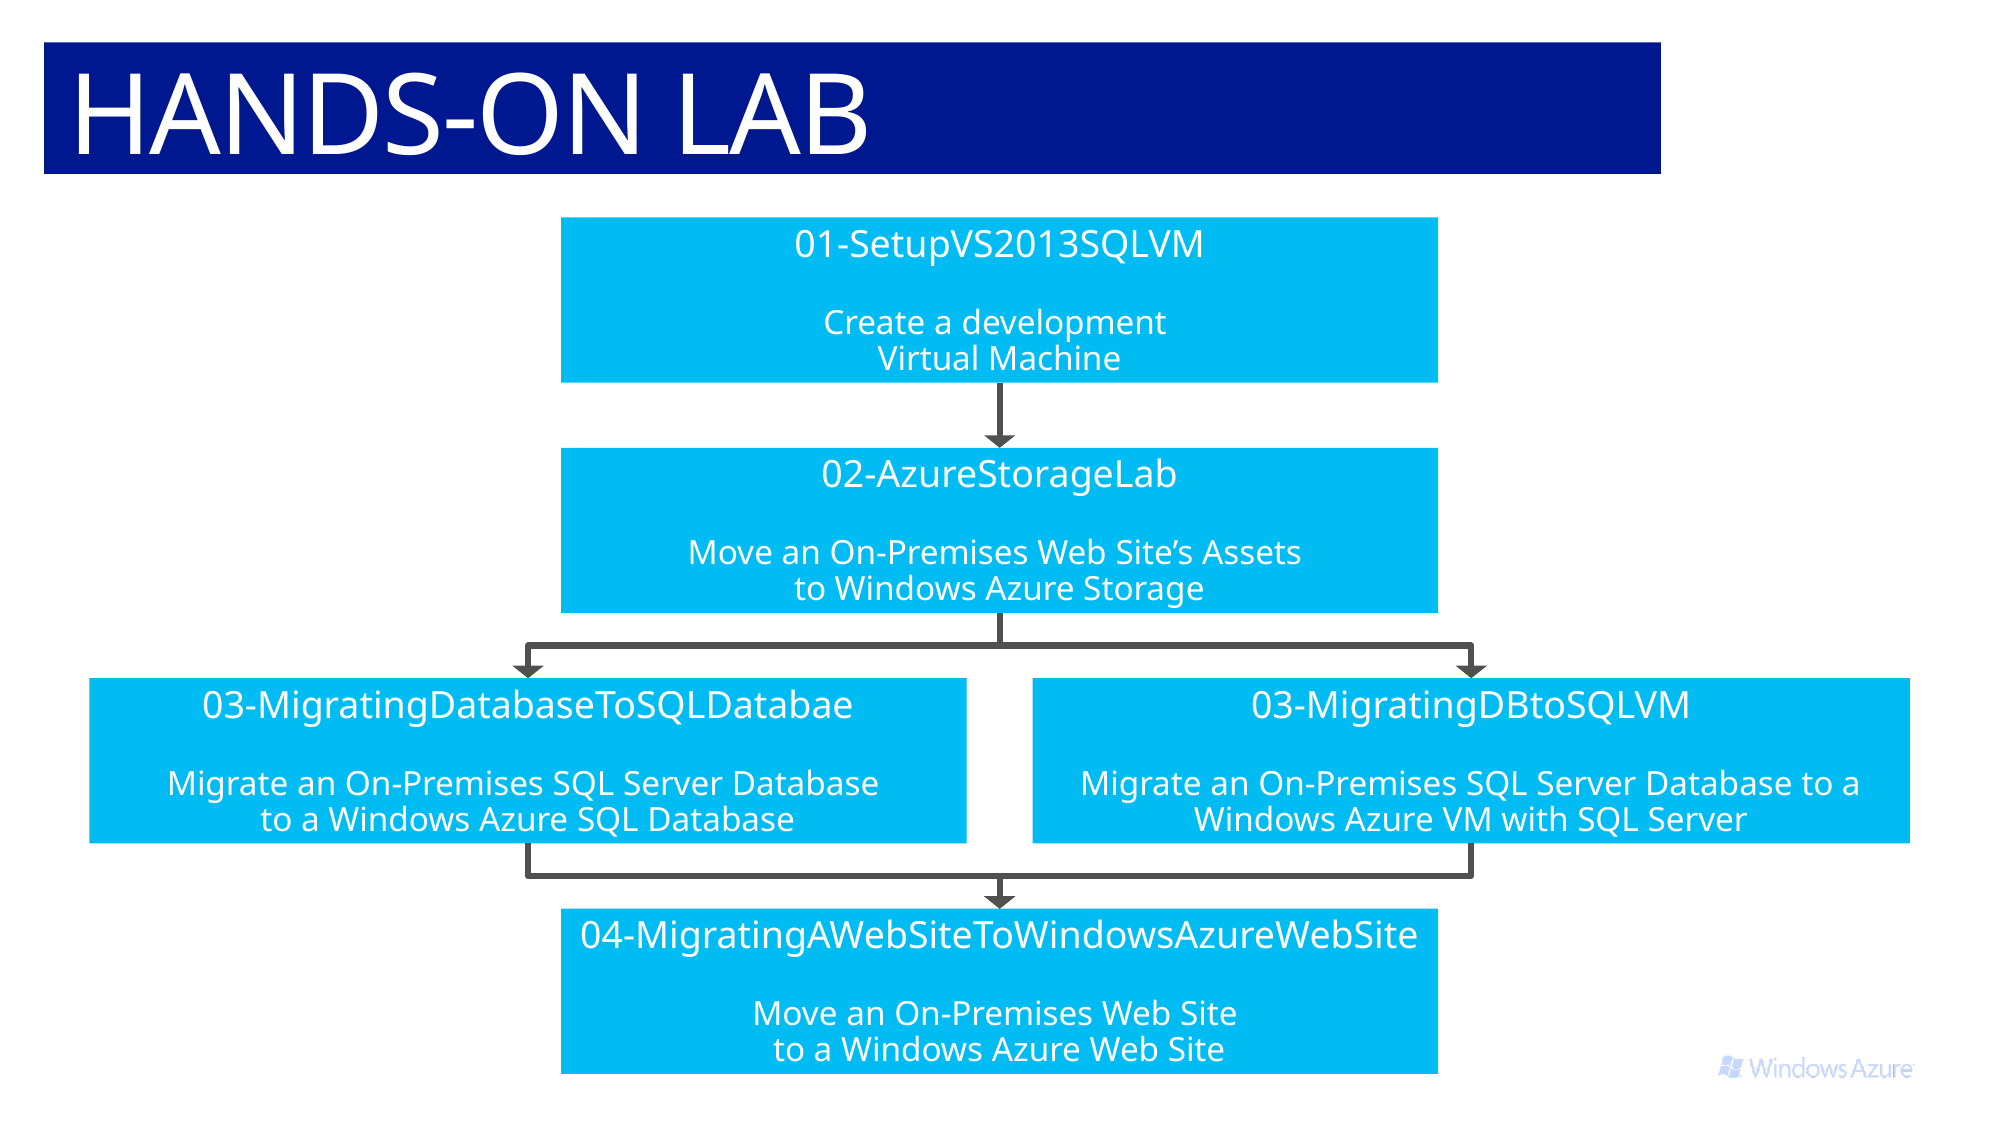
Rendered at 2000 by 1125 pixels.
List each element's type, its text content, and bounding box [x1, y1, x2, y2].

text_box 02-AzureStorageLab Move an On-Premises Web Site’s Assets to Windows Azure Storage [560, 447, 731, 614]
text_box 03-MigratingDBtoSQLVM Migrate an On-Premises SQL Server Database to a Windows Azure VM with SQL Server [1032, 677, 1202, 844]
text_box 03-MigratingDatabaseToSQLDatabae Migrate an On-Premises SQL Server Database to a Windows Azure SQL Database [89, 677, 731, 844]
text_box 04-MigratingAWebSiteToWindowsAzureWebSite Move an On-Premises Web Site to a Windows Azure Web Site [560, 908, 731, 1075]
text_box 02-AzureStorageLab Move an On-Premises Web Site’s Assets to Windows Azure Storage [1269, 447, 1439, 614]
title HANDS-ON LAB [44, 42, 1661, 174]
text_box 01-SetupVS2013SQLVM Create a development Virtual Machine [560, 217, 1439, 383]
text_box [731, 639, 797, 1113]
text_box 03-MigratingDatabaseToSQLDatabae Migrate an On-Premises SQL Server Database to a Windows Azure SQL Database [797, 677, 967, 844]
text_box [1202, 639, 1269, 1113]
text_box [1202, 409, 1269, 639]
text_box 04-MigratingAWebSiteToWindowsAzureWebSite Move an On-Premises Web Site to a Windows Azure Web Site [797, 908, 1202, 1075]
text_box 04-MigratingAWebSiteToWindowsAzureWebSite Move an On-Premises Web Site to a Windows Azure Web Site [1269, 908, 1439, 1075]
text_box 03-MigratingDBtoSQLVM Migrate an On-Premises SQL Server Database to a Windows Azure VM with SQL Server [1269, 677, 1911, 844]
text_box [731, 409, 797, 639]
text_box 02-AzureStorageLab Move an On-Premises Web Site’s Assets to Windows Azure Storage [797, 447, 1202, 614]
